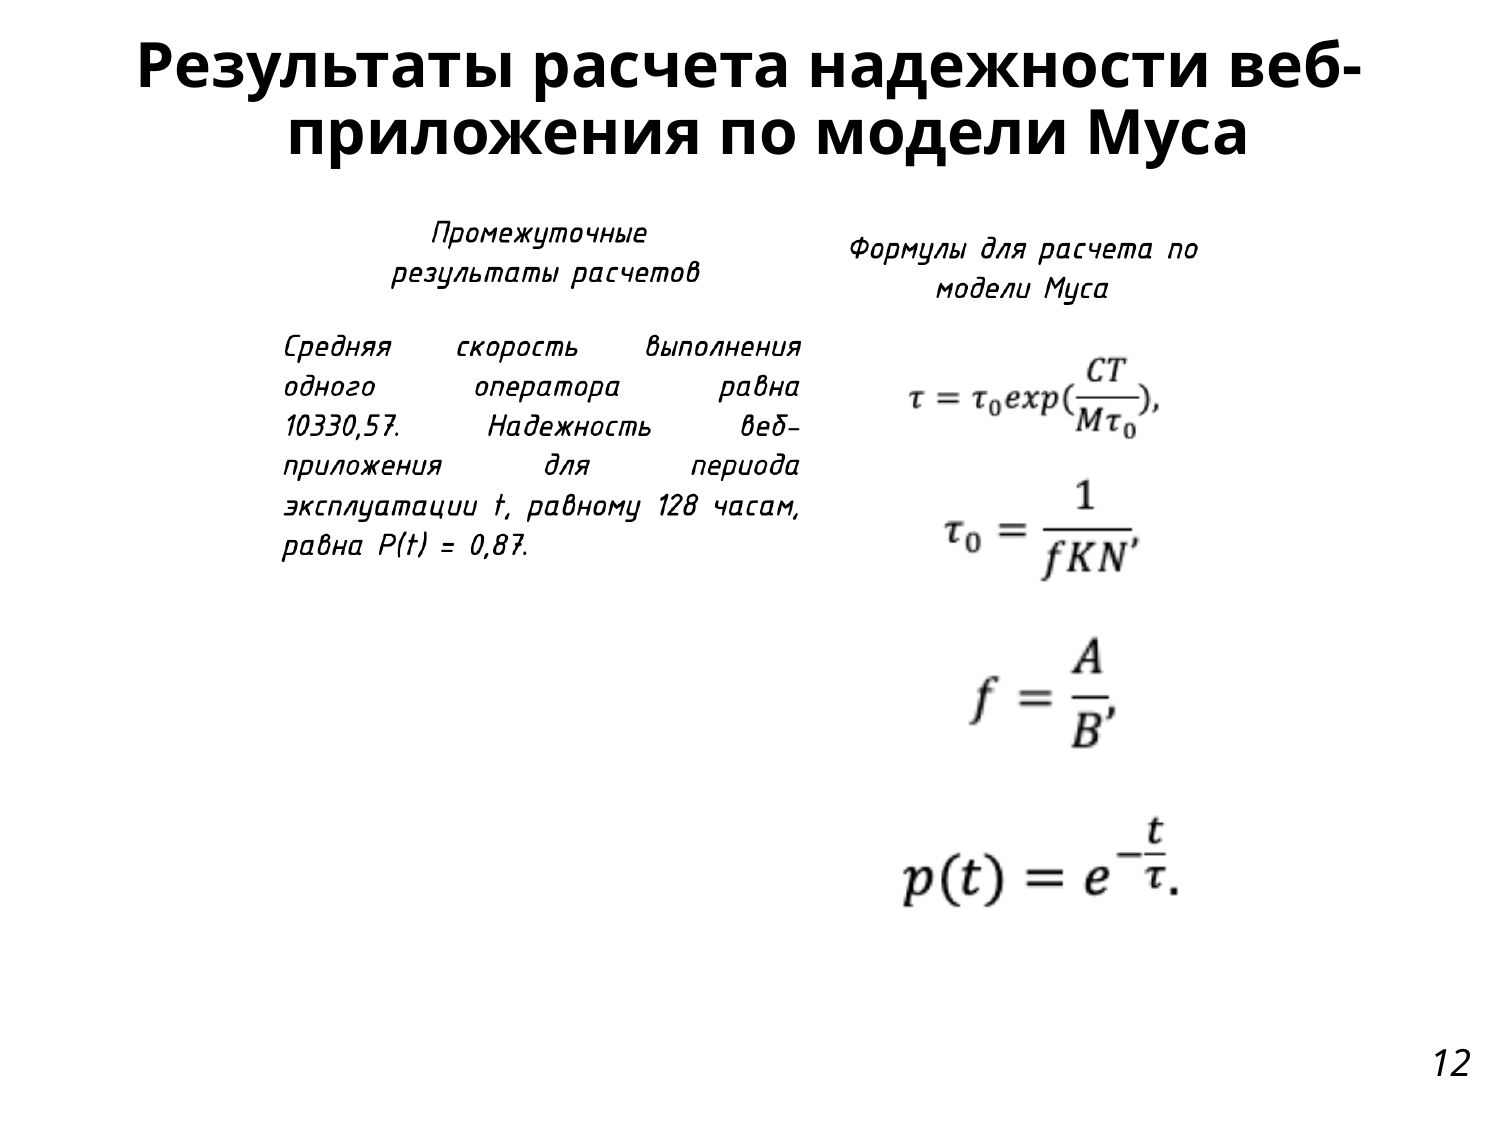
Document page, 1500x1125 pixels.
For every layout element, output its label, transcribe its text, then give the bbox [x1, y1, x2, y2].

text_box 12 [1233, 1025, 1483, 1098]
picture [277, 199, 1222, 957]
text_box Результаты расчета надежности веб-приложения по модели Муса [102, 27, 1397, 201]
